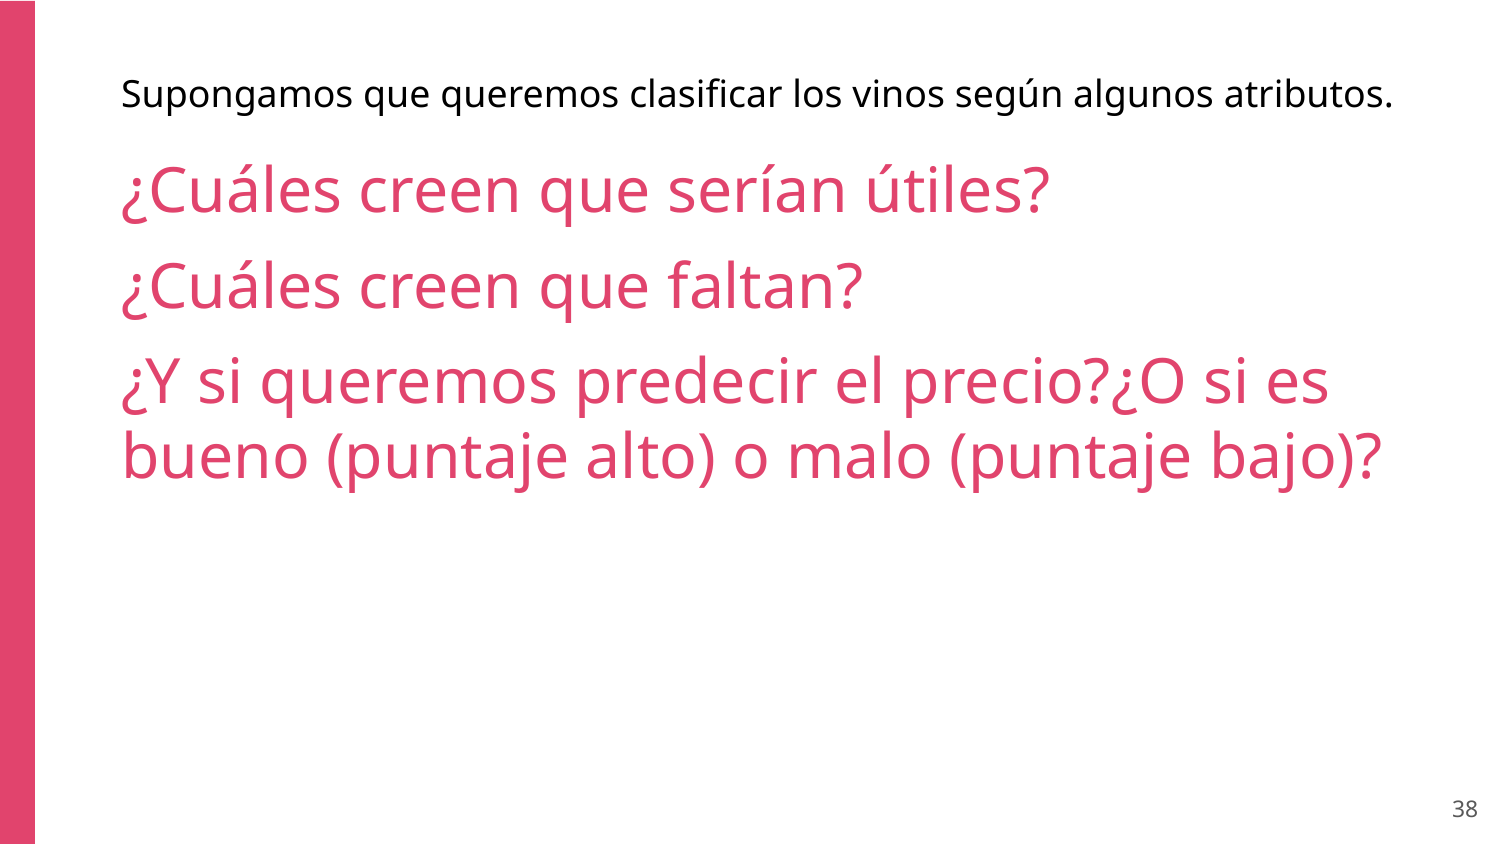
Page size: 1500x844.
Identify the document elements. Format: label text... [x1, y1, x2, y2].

text_box Supongamos que queremos clasificar los vinos según algunos atributos. ¿Cuáles creen que serían útiles? ¿Cuáles creen que faltan? ¿Y si queremos predecir el precio?¿O si es bueno (puntaje alto) o malo (puntaje bajo)? [106, 54, 1428, 120]
slide_number ‹#› [1403, 779, 1494, 844]
